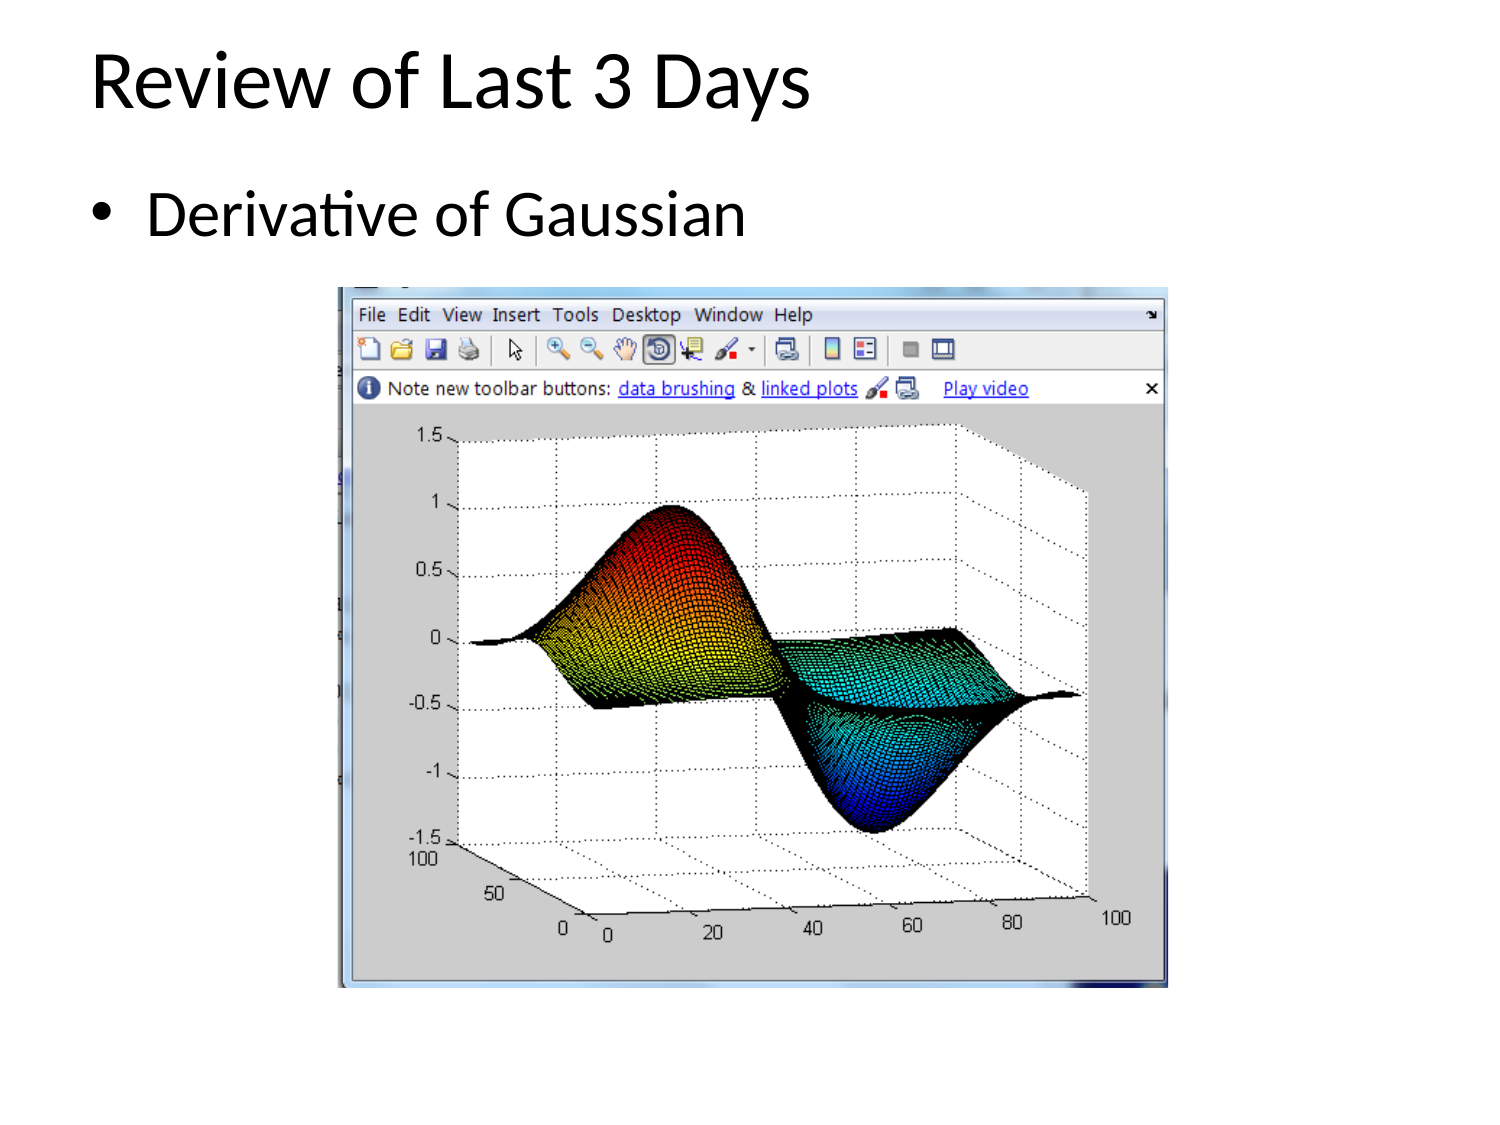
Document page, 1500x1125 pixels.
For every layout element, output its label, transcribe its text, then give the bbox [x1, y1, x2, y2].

picture [337, 287, 1169, 988]
list Derivative of Gaussian [74, 162, 1426, 1006]
title Review of Last 3 Days [74, 0, 1426, 151]
